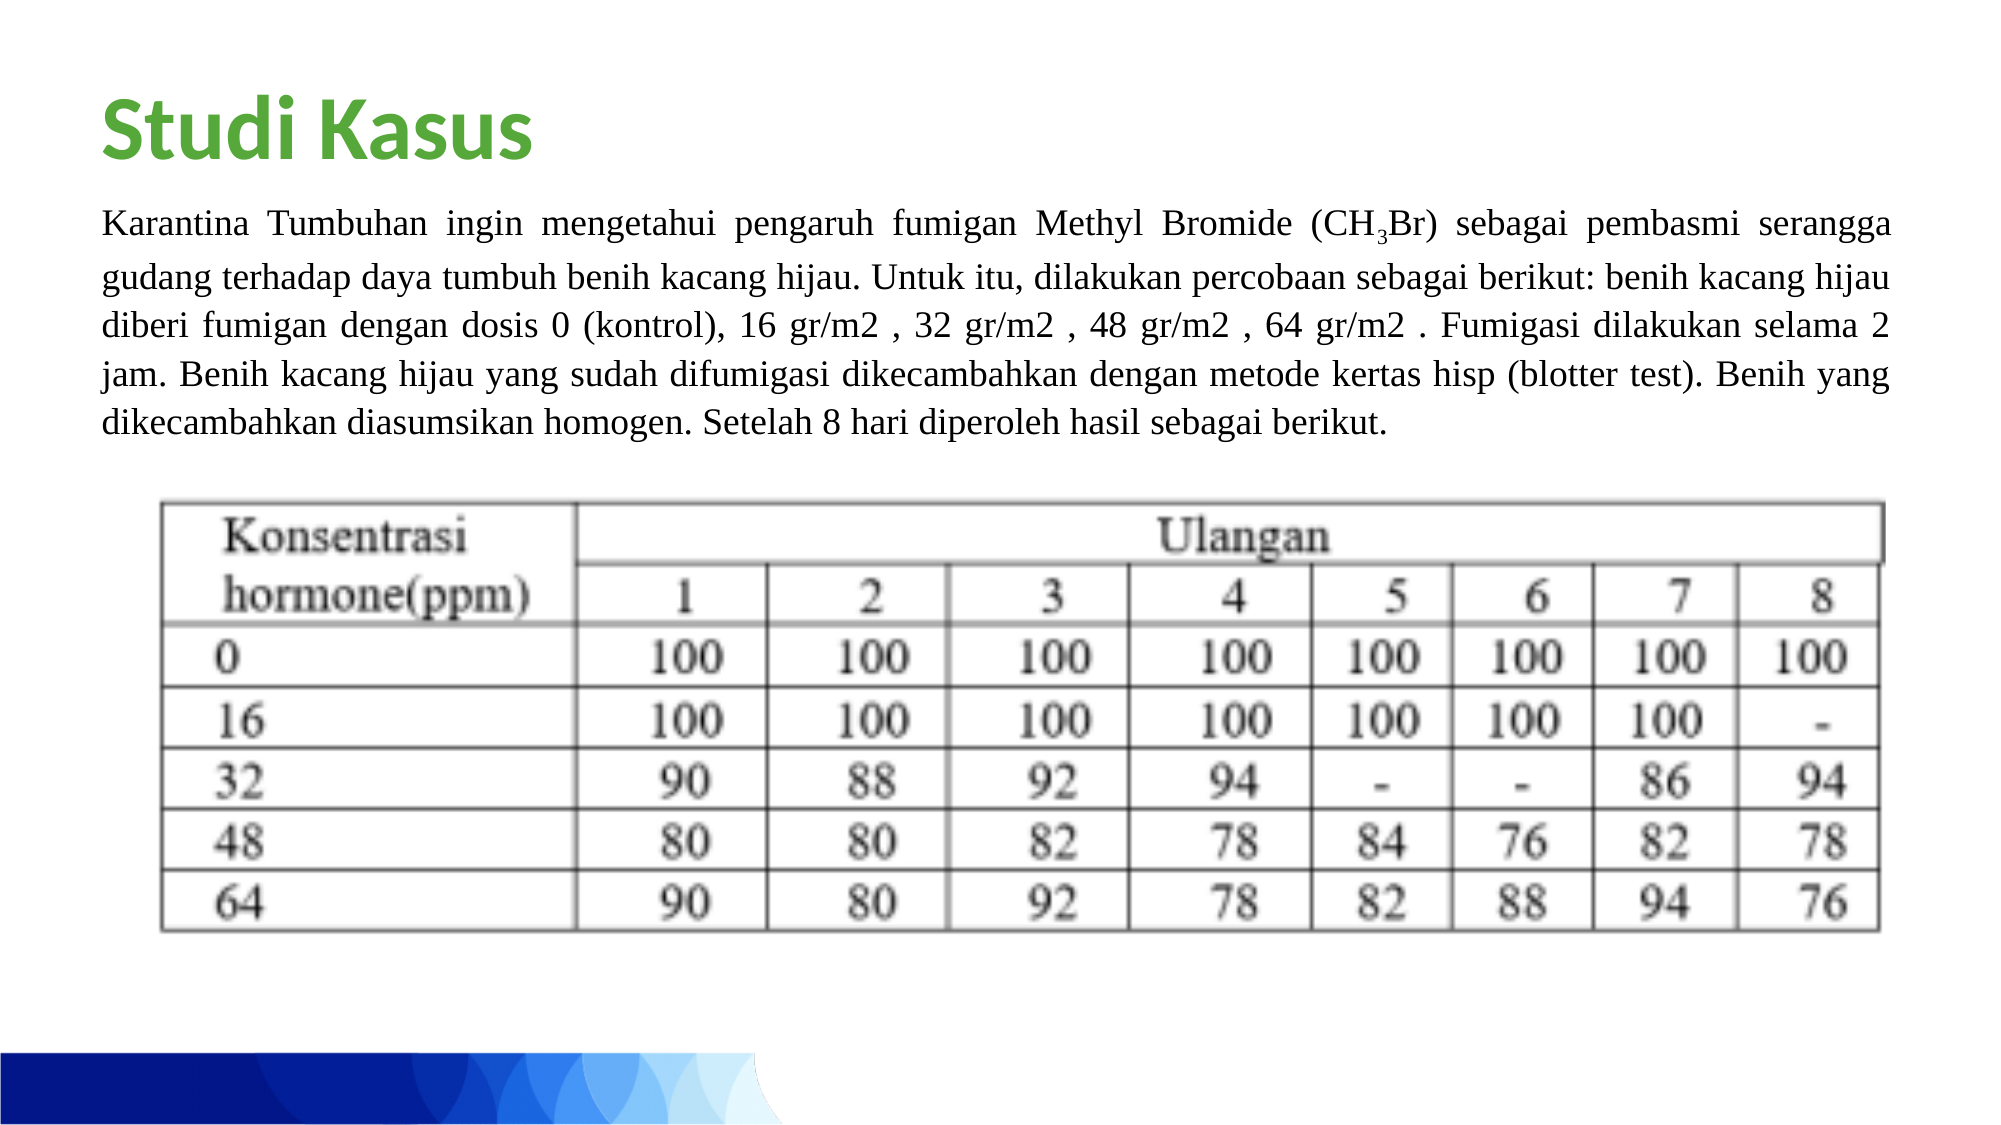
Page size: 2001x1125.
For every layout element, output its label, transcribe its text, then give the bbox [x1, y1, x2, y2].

picture [1, 1053, 781, 1124]
text_box Studi Kasus [86, 60, 1690, 186]
picture [149, 496, 1886, 938]
text_box Karantina Tumbuhan ingin mengetahui pengaruh fumigan Methyl Bromide (CH3Br) sebagai pembasmi serangga gudang terhadap daya tumbuh benih kacang hijau. Untuk itu, dilakukan percobaan sebagai berikut: benih kacang hijau diberi fumigan dengan dosis 0 (kontrol), 16 gr/m2 , 32 gr/m2 , 48 gr/m2 , 64 gr/m2 . Fumigasi dilakukan selama 2 jam. Benih kacang hijau yang sudah difumigasi dikecambahkan dengan metode kertas hisp (blotter test). Benih yang dikecambahkan diasumsikan homogen. Setelah 8 hari diperoleh hasil sebagai berikut. [86, 187, 1908, 449]
